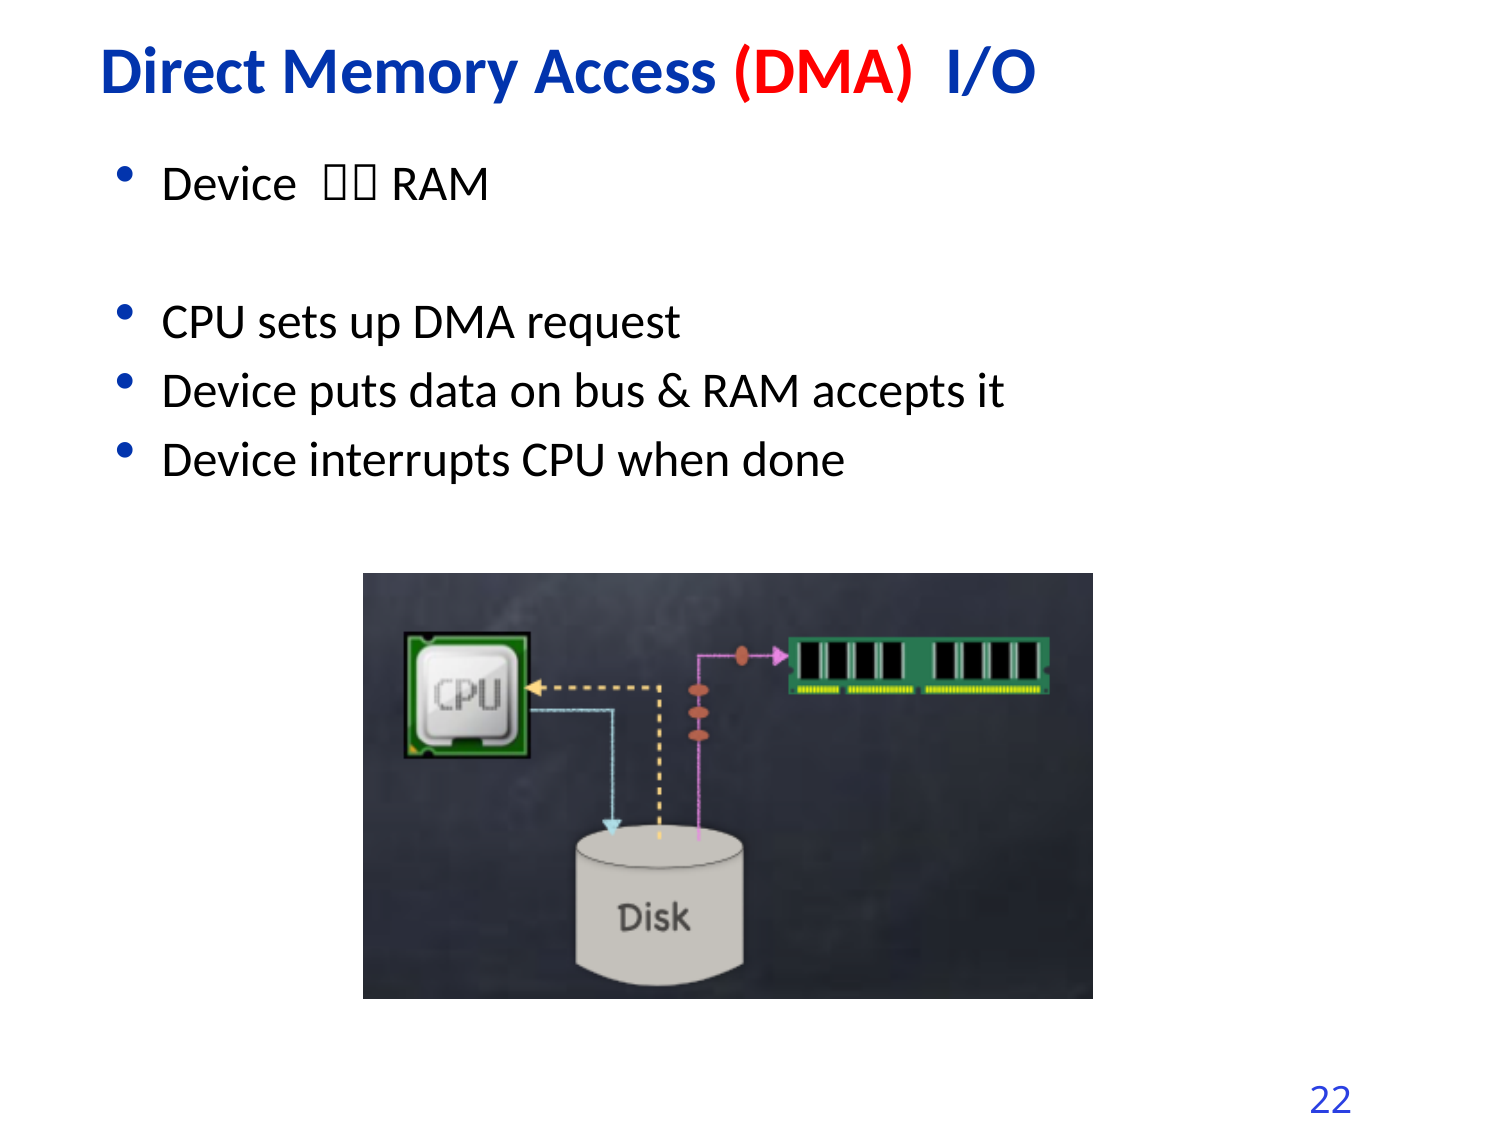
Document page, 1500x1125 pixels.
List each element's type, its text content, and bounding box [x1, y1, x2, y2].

title Direct Memory Access (DMA) I/O [85, 28, 1261, 117]
list Device  RAM CPU sets up DMA request Device puts data on bus & RAM accepts it Device interrupts CPU when done [99, 149, 1400, 988]
picture [363, 573, 1093, 1000]
